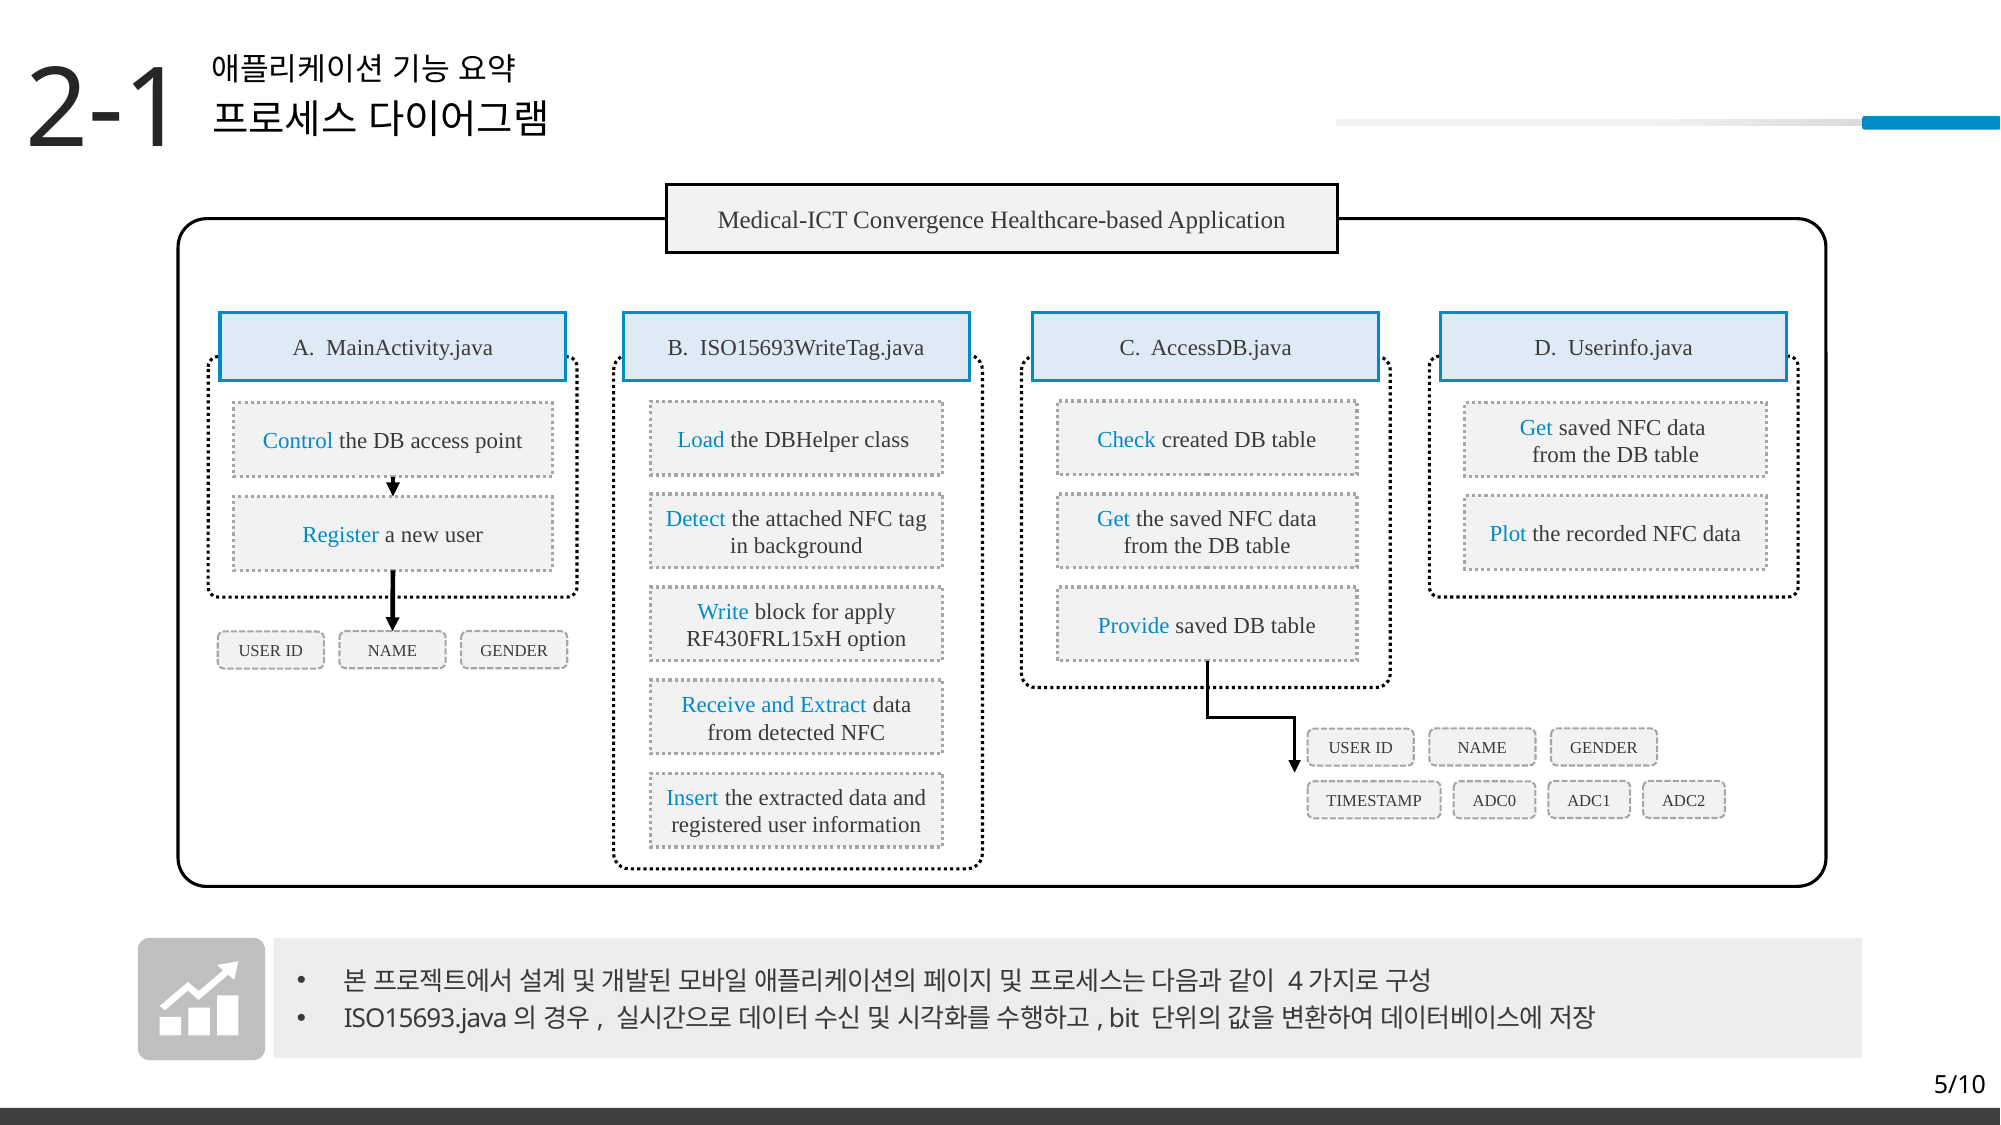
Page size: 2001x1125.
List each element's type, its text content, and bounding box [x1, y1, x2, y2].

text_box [1195, 672, 1307, 761]
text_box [6, 2, 565, 163]
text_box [1336, 116, 2000, 130]
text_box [178, 184, 1826, 887]
text_box [0, 1107, 2000, 1125]
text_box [137, 937, 1871, 1061]
text_box 5/10 [1903, 1060, 2000, 1107]
